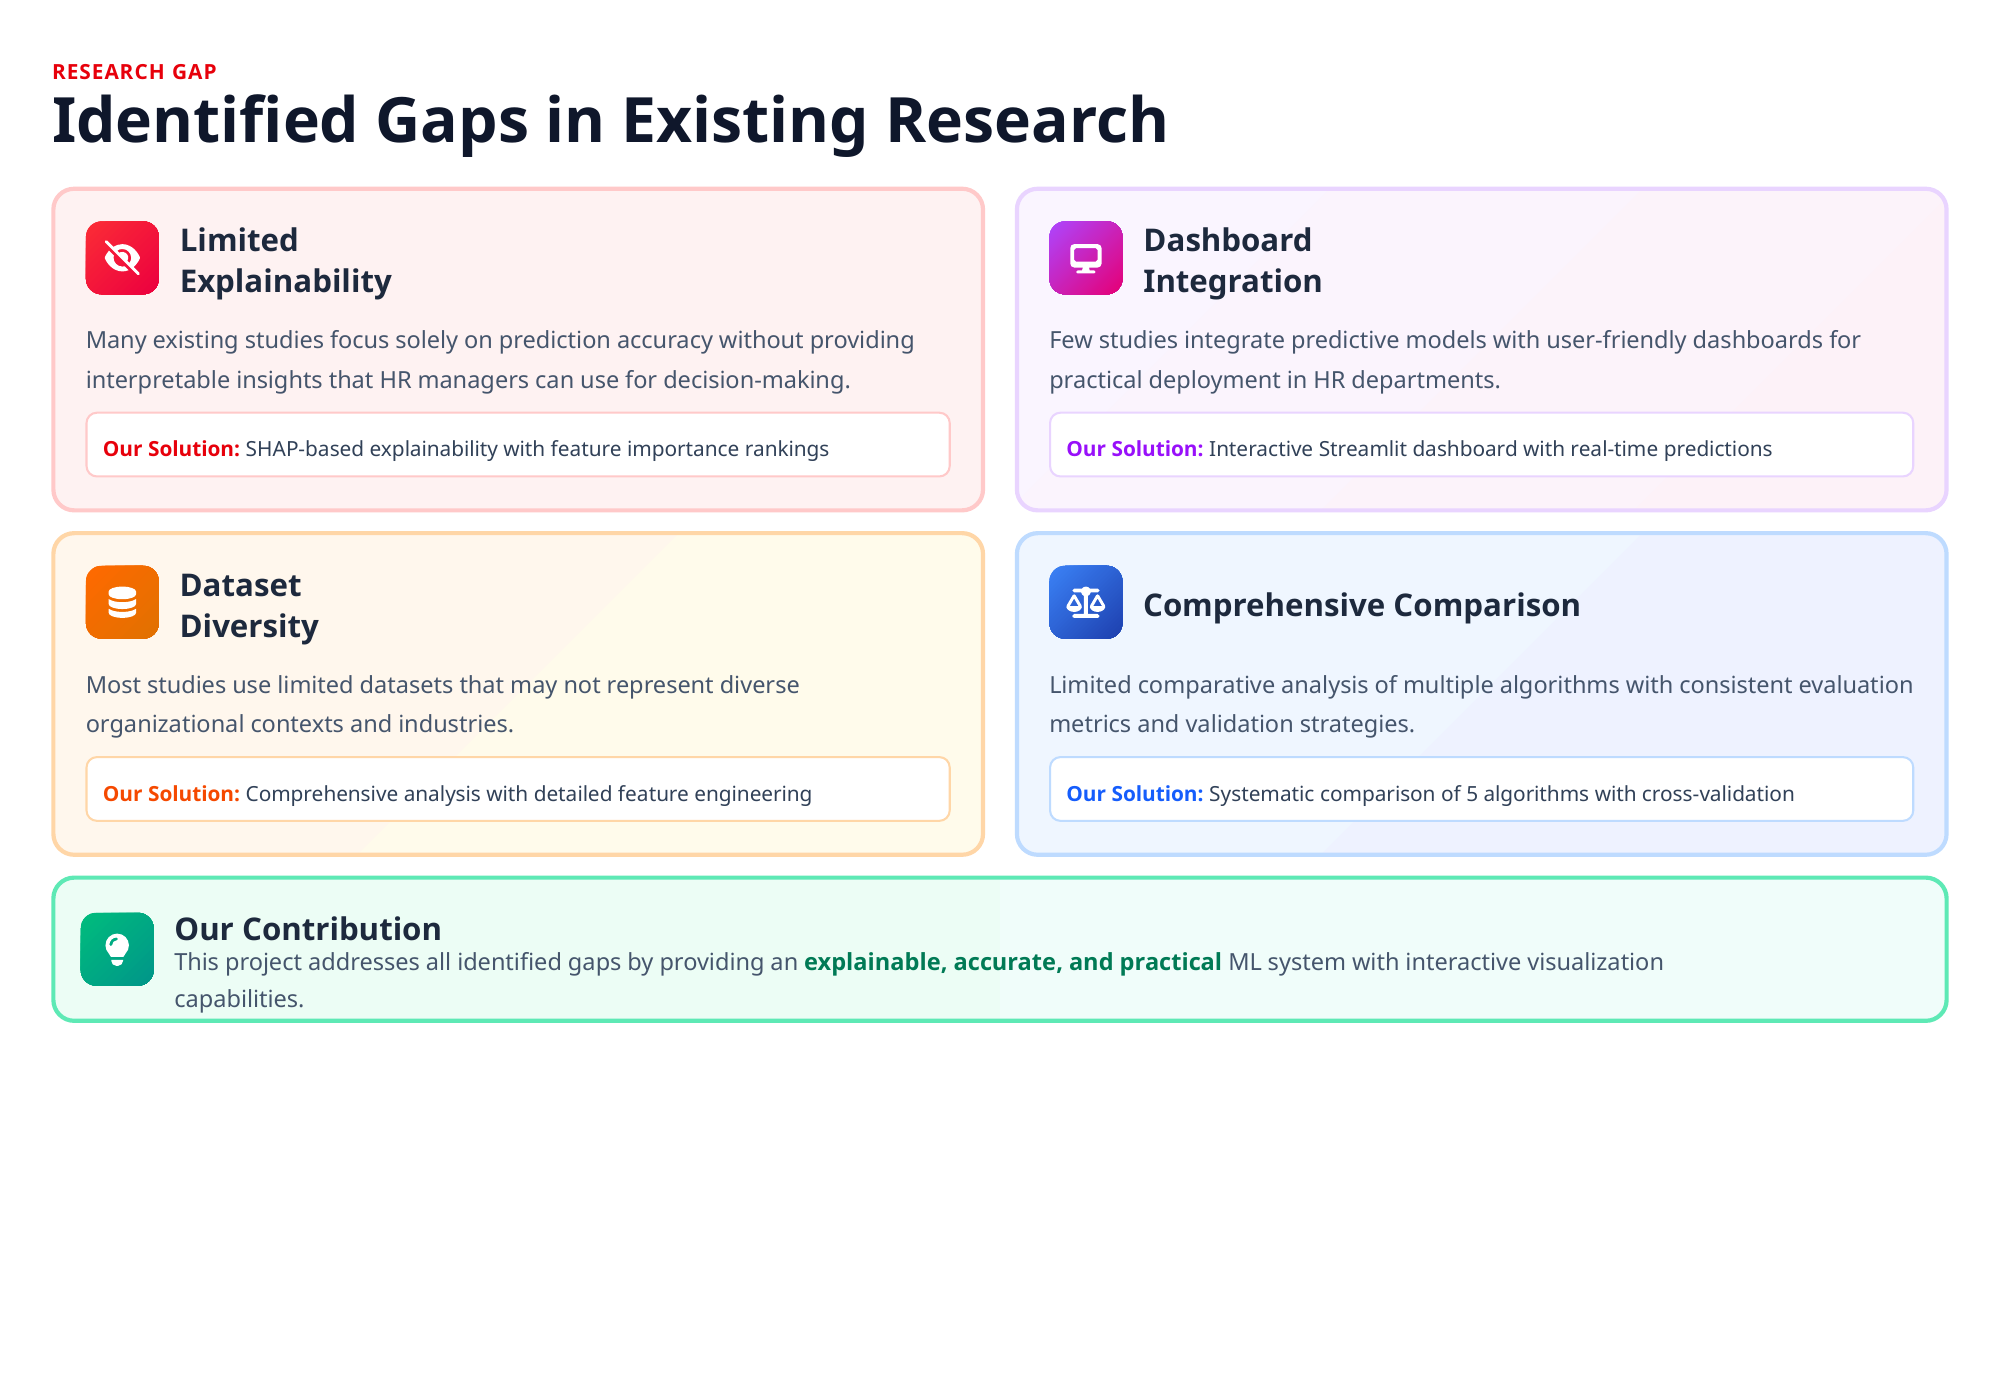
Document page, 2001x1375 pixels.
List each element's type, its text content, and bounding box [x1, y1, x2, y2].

text_box [1016, 188, 1947, 511]
text_box Few studies integrate predictive models with user-friendly dashboards for practical deployment in HR departments. [1049, 315, 1926, 392]
text_box Our Solution: Comprehensive analysis with detailed feature engineering [102, 773, 944, 805]
text_box [1049, 221, 1123, 295]
text_box [85, 565, 159, 639]
text_box [105, 240, 140, 275]
text_box [80, 912, 154, 986]
text_box Our Solution: SHAP-based explainability with feature importance rankings [102, 429, 944, 461]
text_box Our Contribution [174, 904, 1726, 947]
text_box [104, 250, 129, 272]
text_box [108, 599, 137, 610]
text_box [53, 533, 984, 855]
text_box [1016, 533, 1947, 855]
text_box [108, 608, 137, 618]
text_box Comprehensive Comparison [1143, 581, 1585, 623]
text_box [1049, 565, 1123, 639]
text_box Most studies use limited datasets that may not represent diverse organizational contexts and industries. [85, 659, 963, 737]
text_box Dataset Diversity [179, 581, 450, 623]
text_box [53, 877, 1947, 1021]
text_box Limited comparative analysis of multiple algorithms with consistent evaluation metrics and validation strategies. [1049, 659, 1926, 737]
text_box [86, 757, 950, 821]
text_box RESEARCH GAP [52, 52, 1959, 84]
text_box [1072, 586, 1100, 618]
text_box [1089, 594, 1106, 612]
text_box This project addresses all identified gaps by providing an explainable, accurate, and practical ML system with interactive visualization capabilities. [174, 957, 1722, 994]
text_box Identified Gaps in Existing Research [52, 93, 1980, 157]
text_box [108, 586, 137, 600]
text_box Our Solution: Systematic comparison of 5 algorithms with cross-validation [1066, 773, 1908, 805]
text_box [1050, 412, 1914, 477]
text_box Many existing studies focus solely on prediction accuracy without providing interpretable insights that HR managers can use for decision-making. [85, 315, 963, 392]
text_box [1070, 244, 1102, 274]
text_box [86, 412, 950, 477]
text_box [105, 933, 129, 957]
text_box Limited Explainability [179, 236, 517, 279]
text_box Our Solution: Interactive Streamlit dashboard with real-time predictions [1066, 429, 1908, 461]
text_box [53, 188, 984, 511]
text_box [111, 959, 124, 966]
text_box [1066, 594, 1082, 612]
text_box [85, 221, 159, 295]
text_box [1050, 757, 1914, 821]
text_box Dashboard Integration [1143, 236, 1493, 279]
